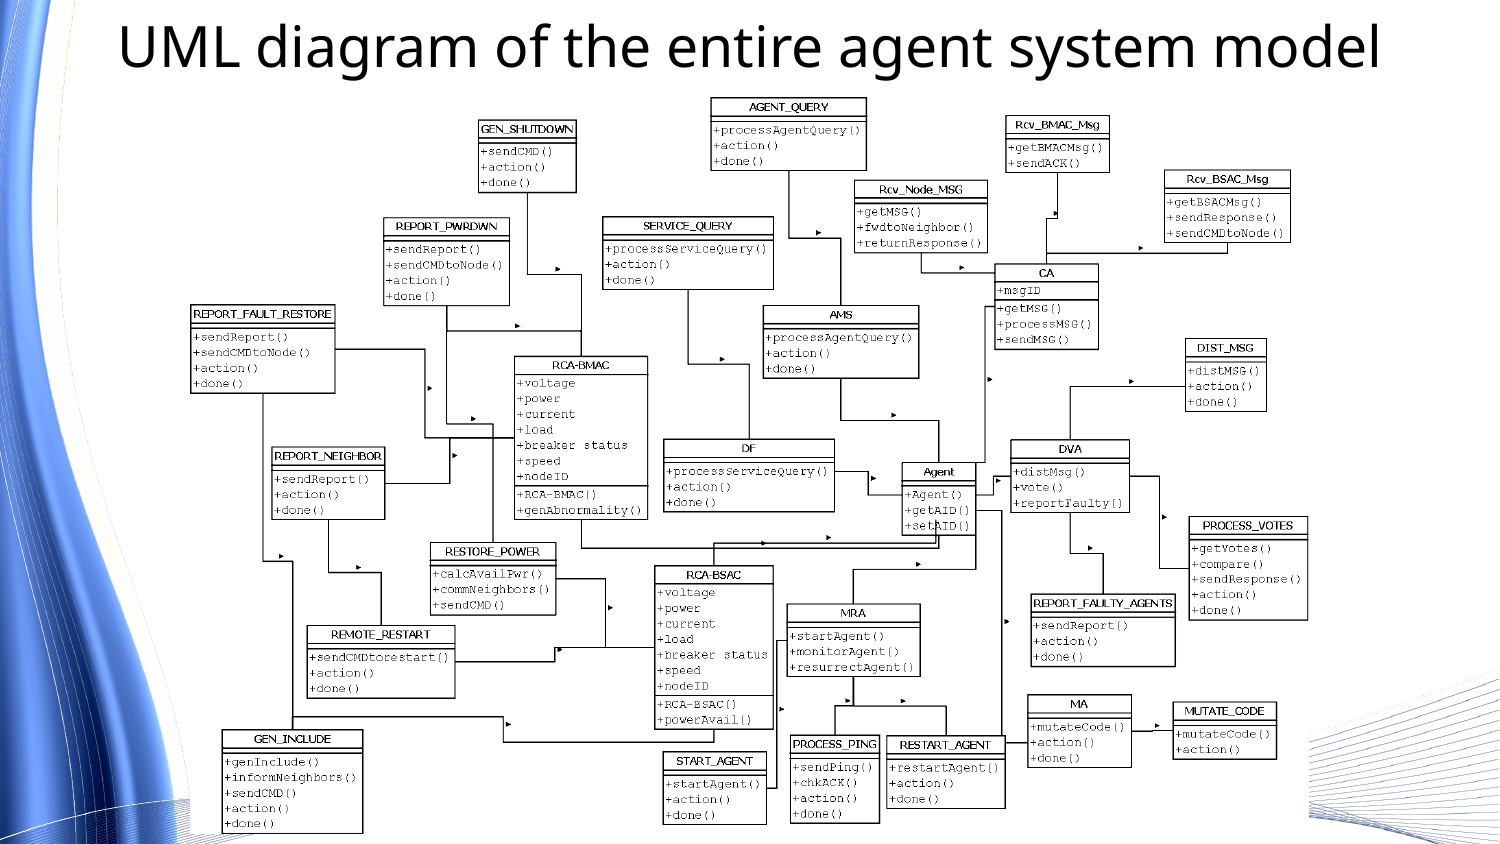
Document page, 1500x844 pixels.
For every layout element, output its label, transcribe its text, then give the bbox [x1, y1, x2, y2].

title UML diagram of the entire agent system model [75, 0, 1425, 115]
text_box [0, 0, 137, 668]
picture [190, 97, 1309, 835]
